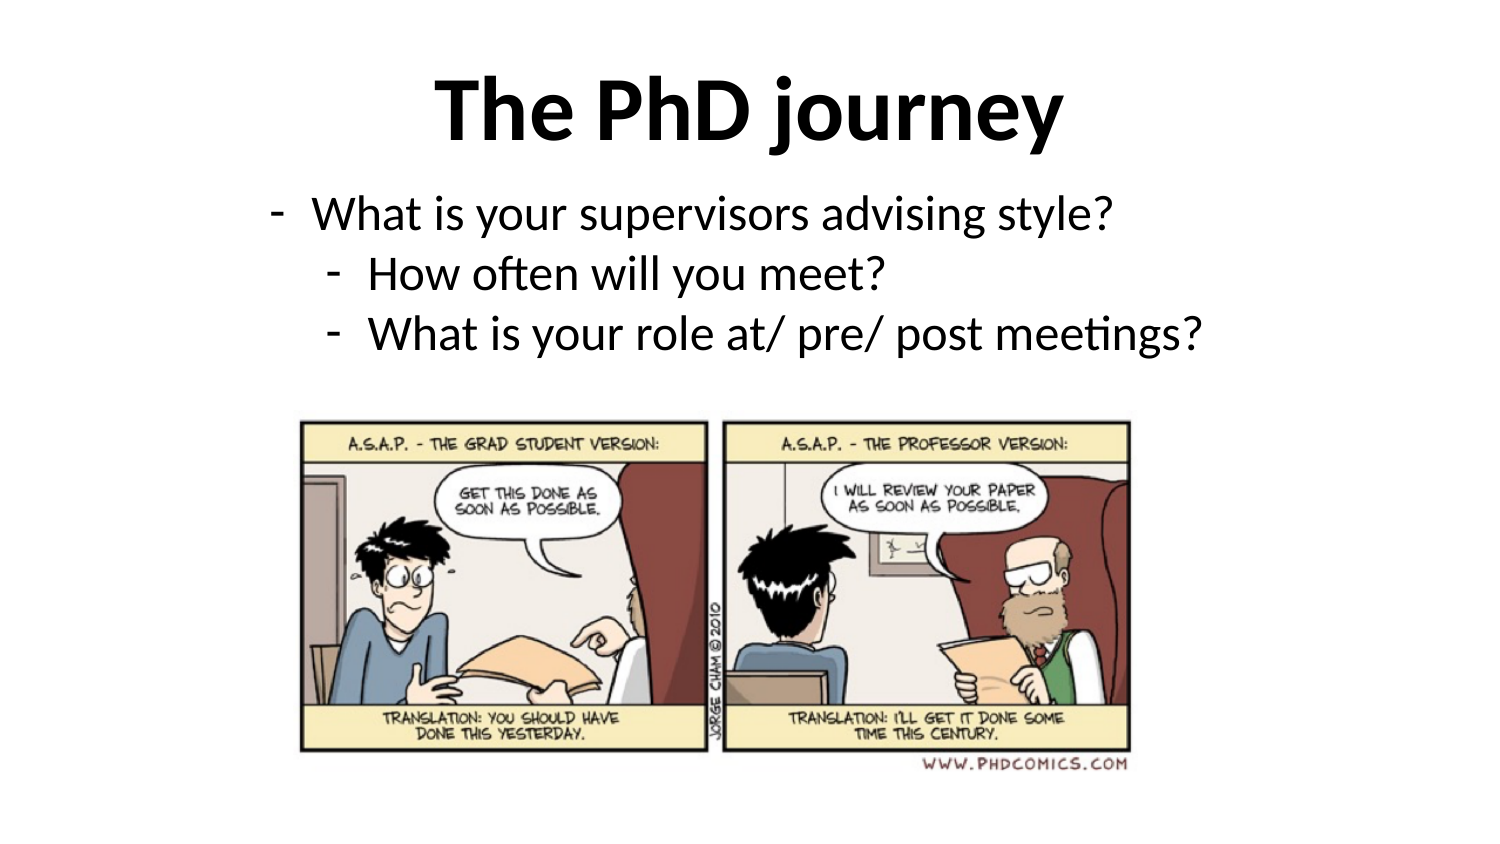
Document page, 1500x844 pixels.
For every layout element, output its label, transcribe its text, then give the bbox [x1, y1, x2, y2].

title The PhD journey [243, 33, 1257, 174]
picture [293, 409, 1138, 777]
list What is your supervisors advising style? How often will you meet? What is your role at/ pre/ post meetings? [243, 174, 1257, 732]
